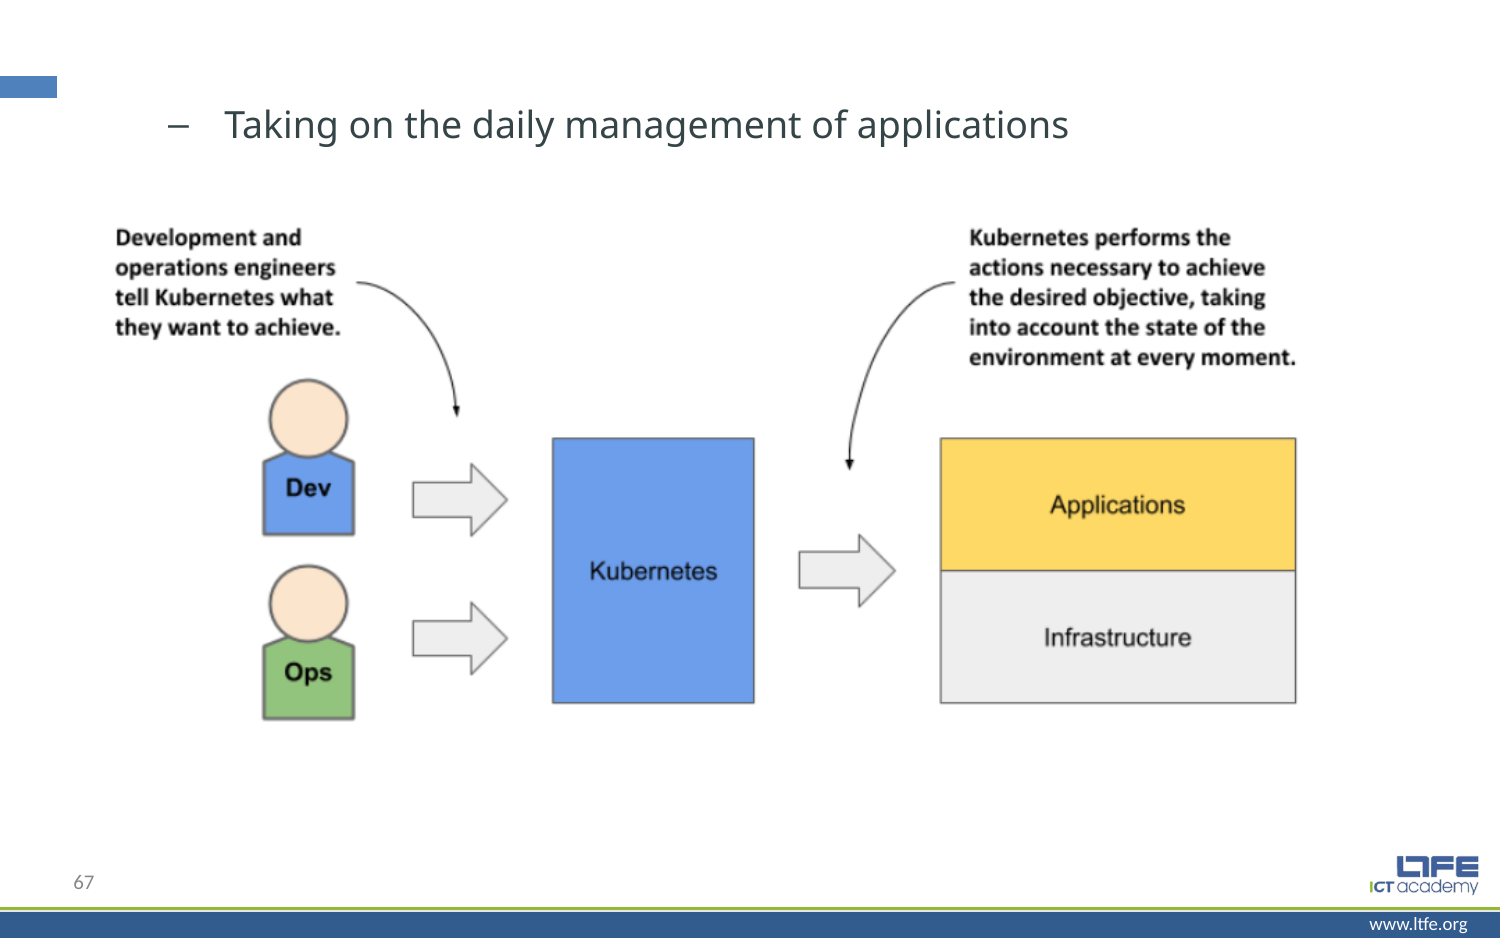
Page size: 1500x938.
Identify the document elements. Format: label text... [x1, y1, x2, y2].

list Taking on the daily management of applications [59, 93, 1392, 831]
picture [0, 0, 1500, 938]
slide_number 67 [58, 856, 199, 907]
